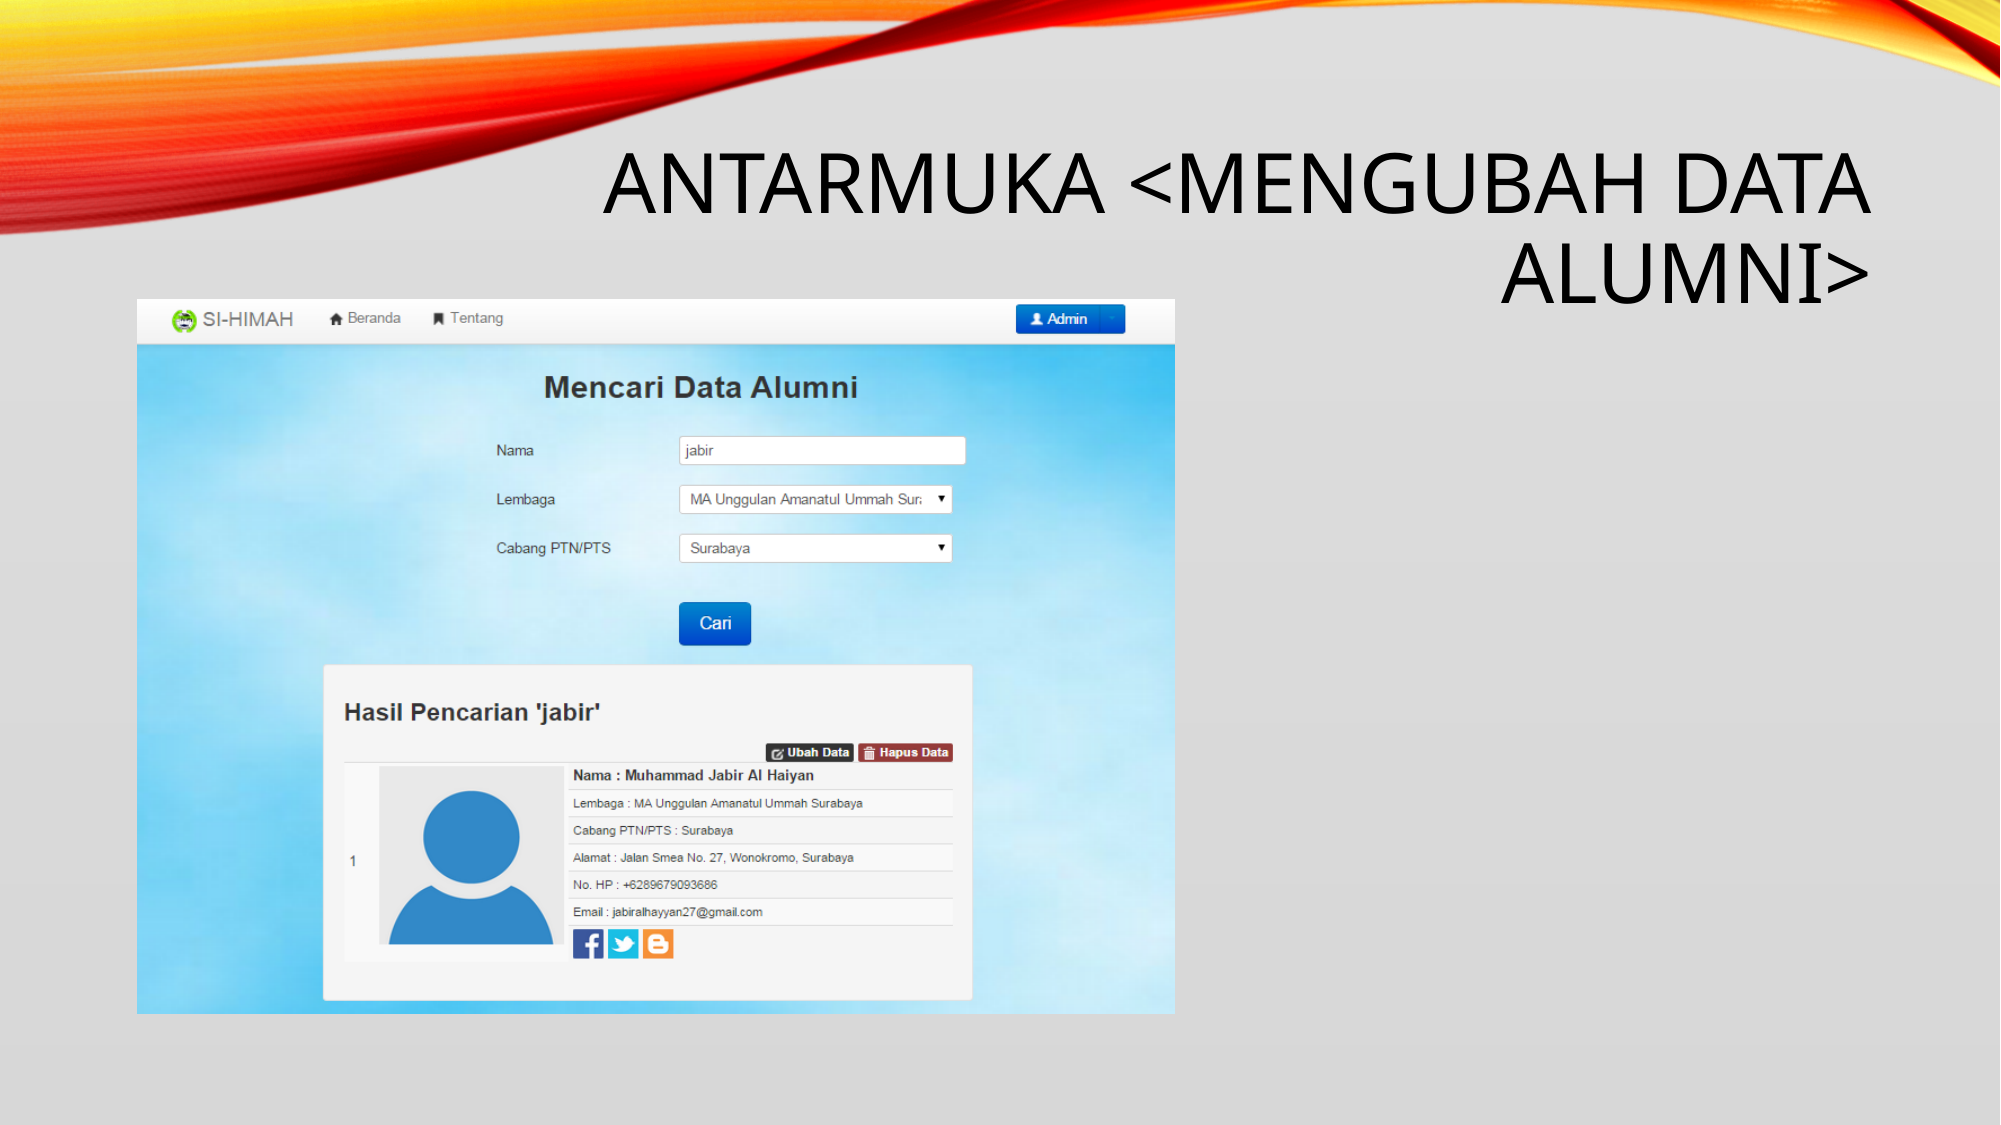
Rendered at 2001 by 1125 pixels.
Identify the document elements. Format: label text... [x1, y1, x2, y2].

picture [0, 0, 2000, 237]
picture [137, 299, 1175, 1014]
title Antarmuka <Mengubah Data Alumni> [474, 125, 1888, 338]
